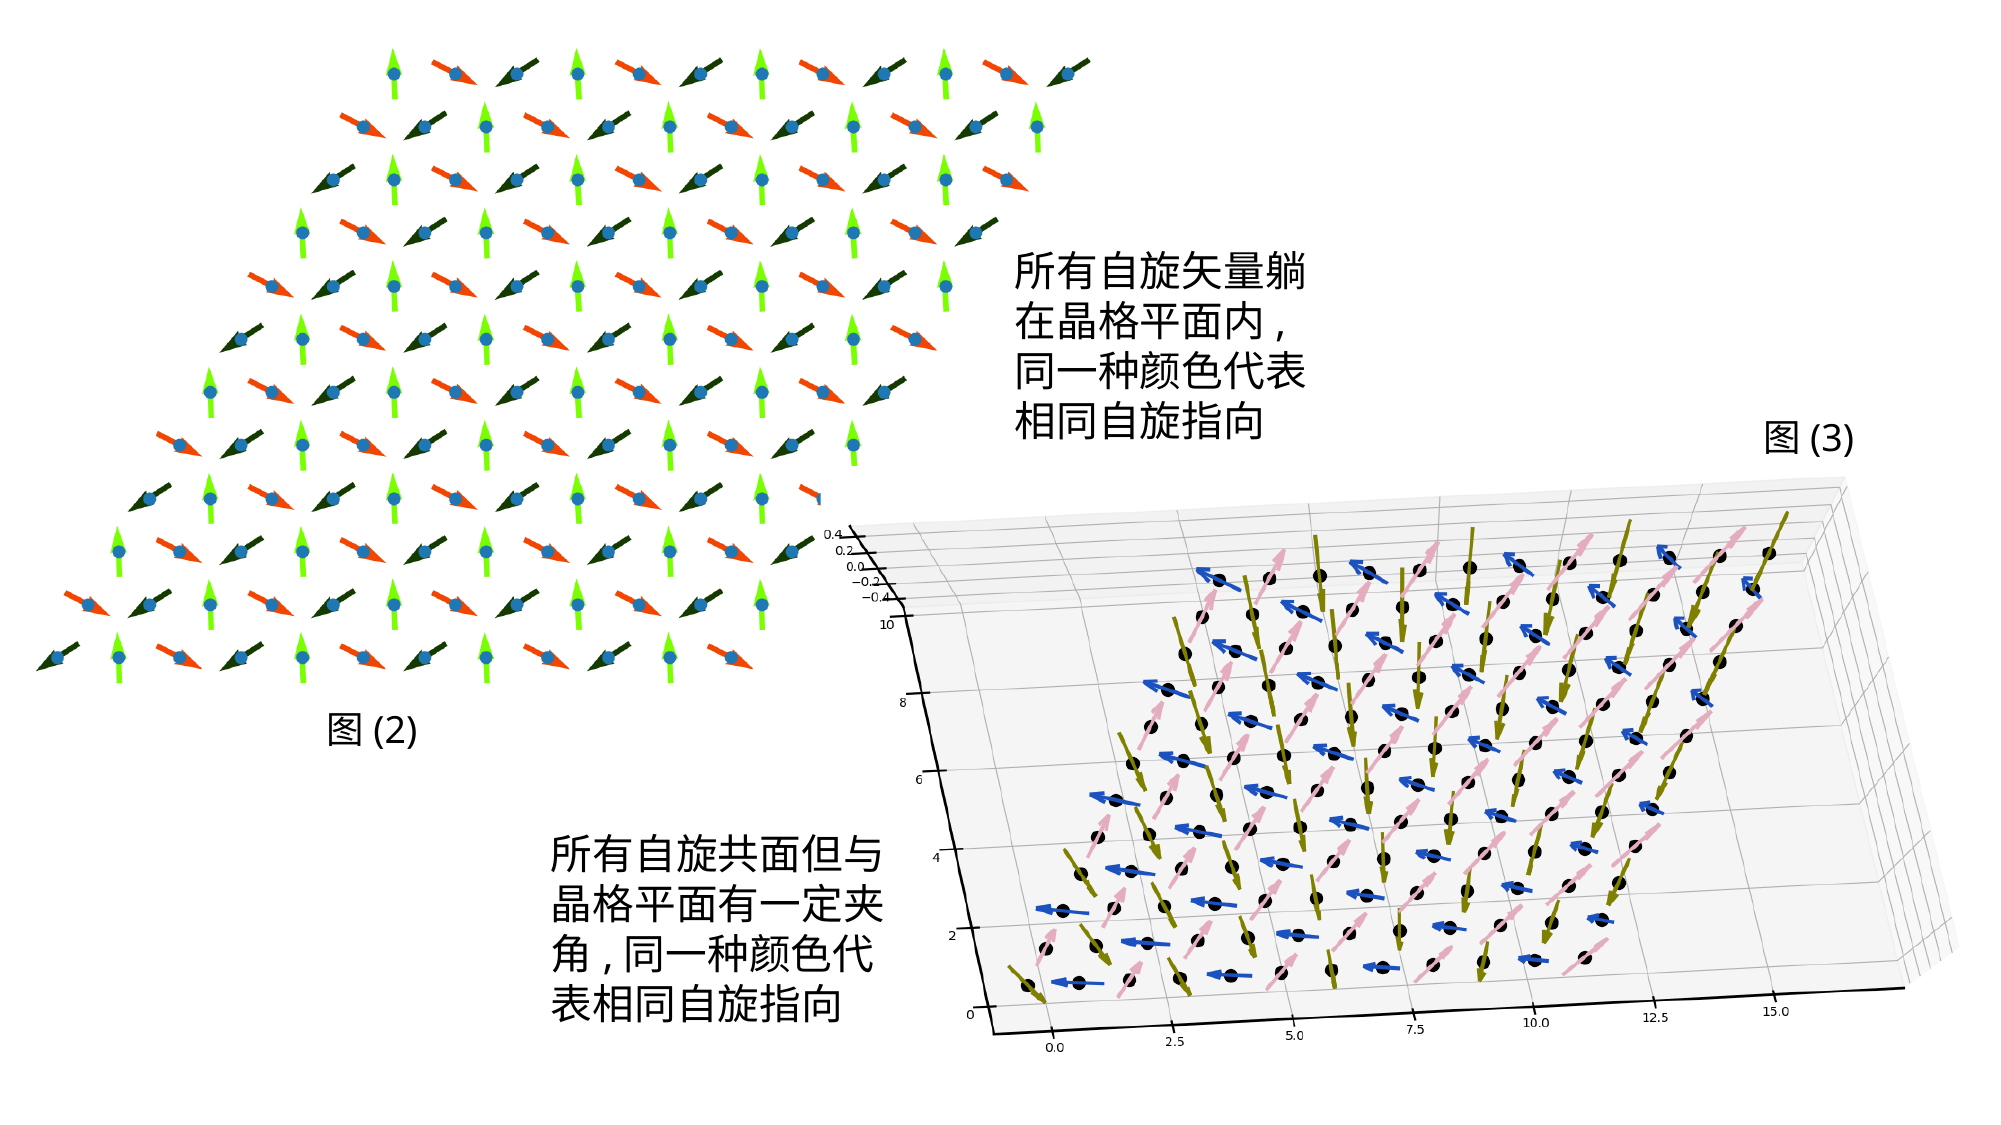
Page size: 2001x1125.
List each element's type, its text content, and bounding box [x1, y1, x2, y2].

text_box 图(3) [1749, 406, 1869, 466]
text_box 所有自旋矢量躺在晶格平面内,同一种颜色代表相同自旋指向 [1095, 237, 1332, 453]
picture [33, 36, 1967, 1068]
text_box 所有自旋共面但与晶格平面有一定夹角,同一种颜色代表相同自旋指向 [536, 820, 820, 1036]
text_box 图(2) [312, 699, 433, 759]
